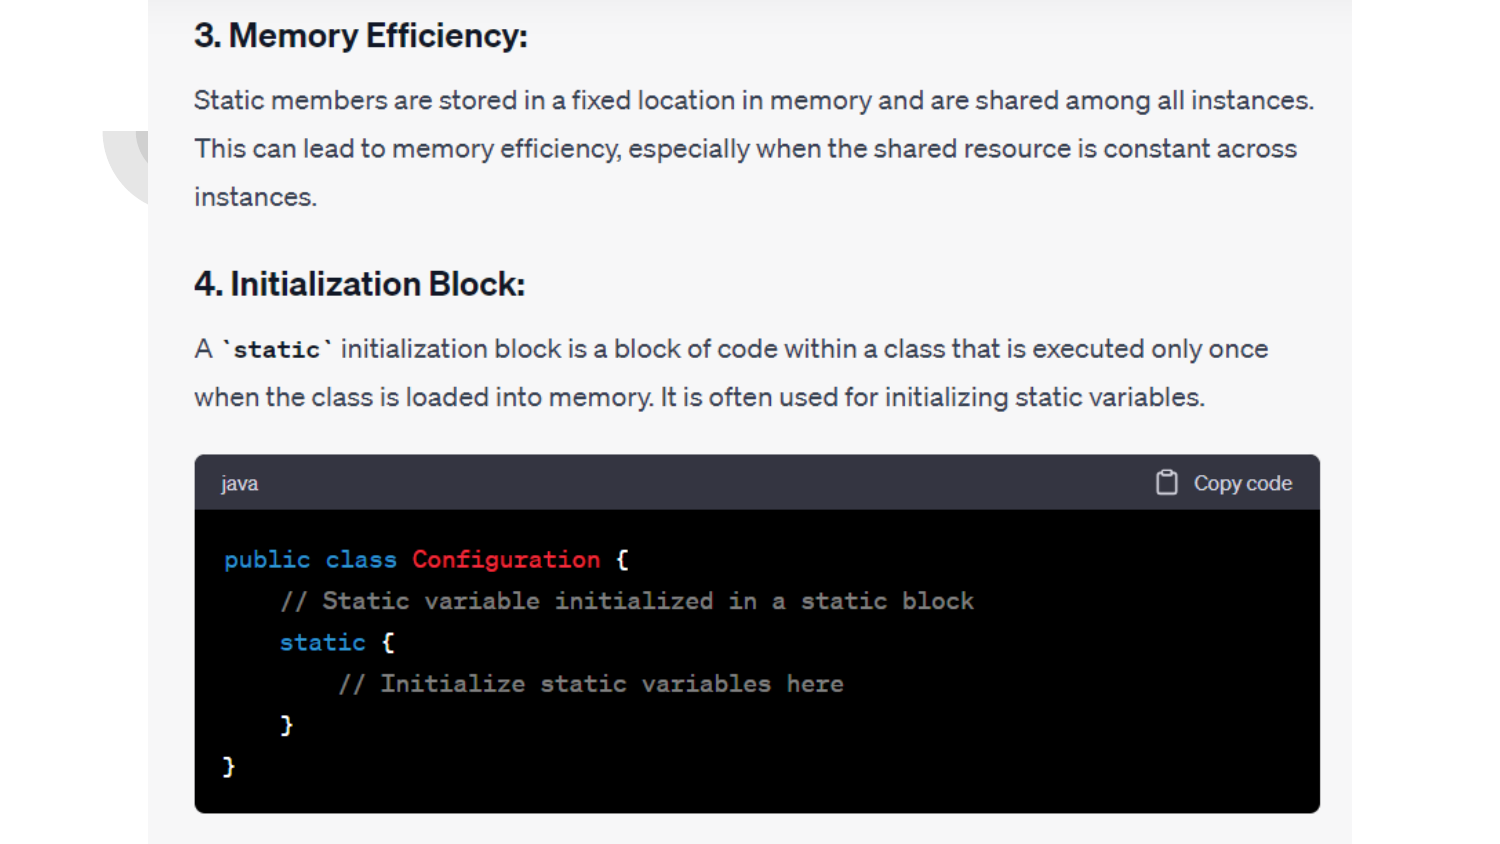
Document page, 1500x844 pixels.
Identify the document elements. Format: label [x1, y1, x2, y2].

picture [147, 0, 1353, 844]
